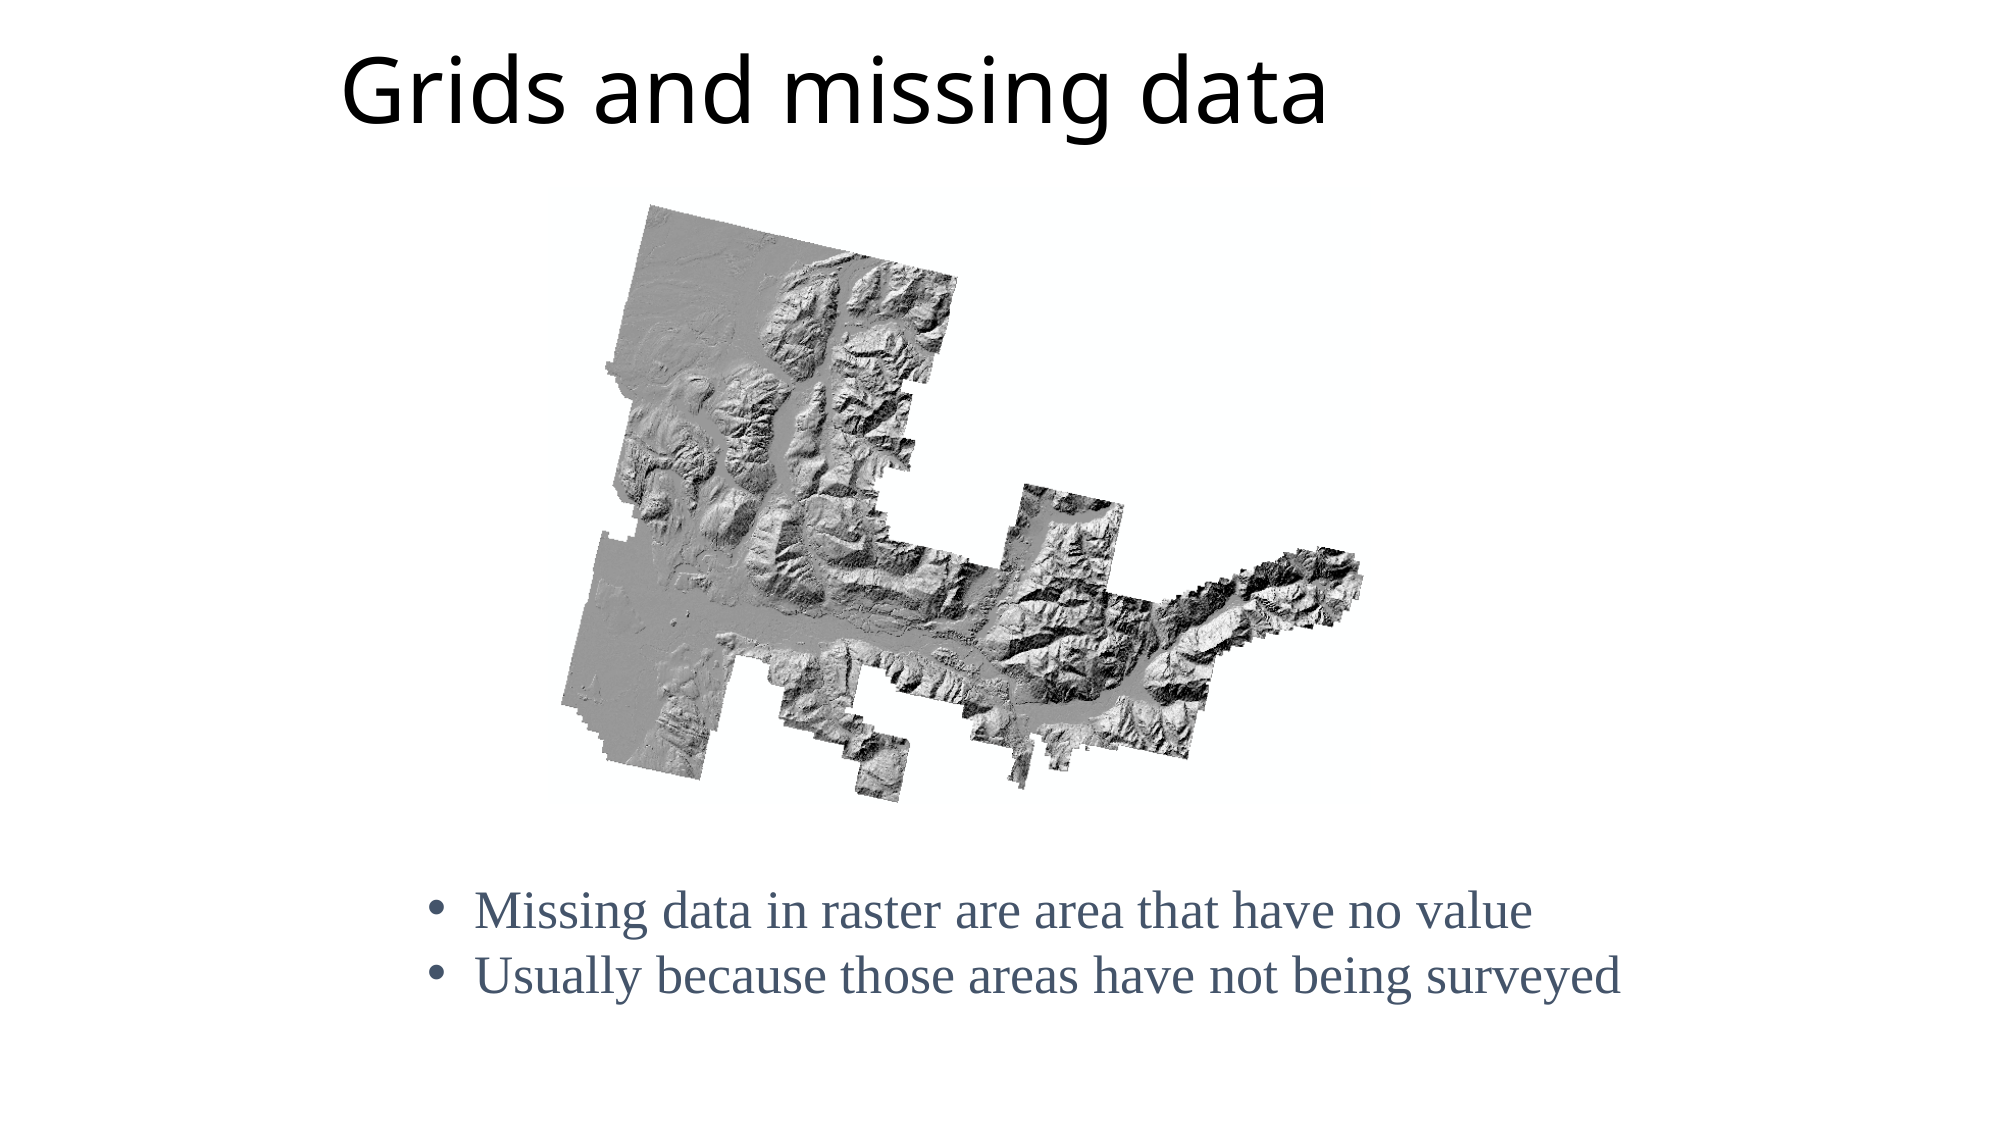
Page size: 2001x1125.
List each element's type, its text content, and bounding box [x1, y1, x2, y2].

picture [548, 187, 1371, 804]
title Grids and missing data [324, 0, 1675, 188]
text_box Missing data in raster are area that have no value Usually because those areas have not being surveyed [412, 866, 1658, 1012]
